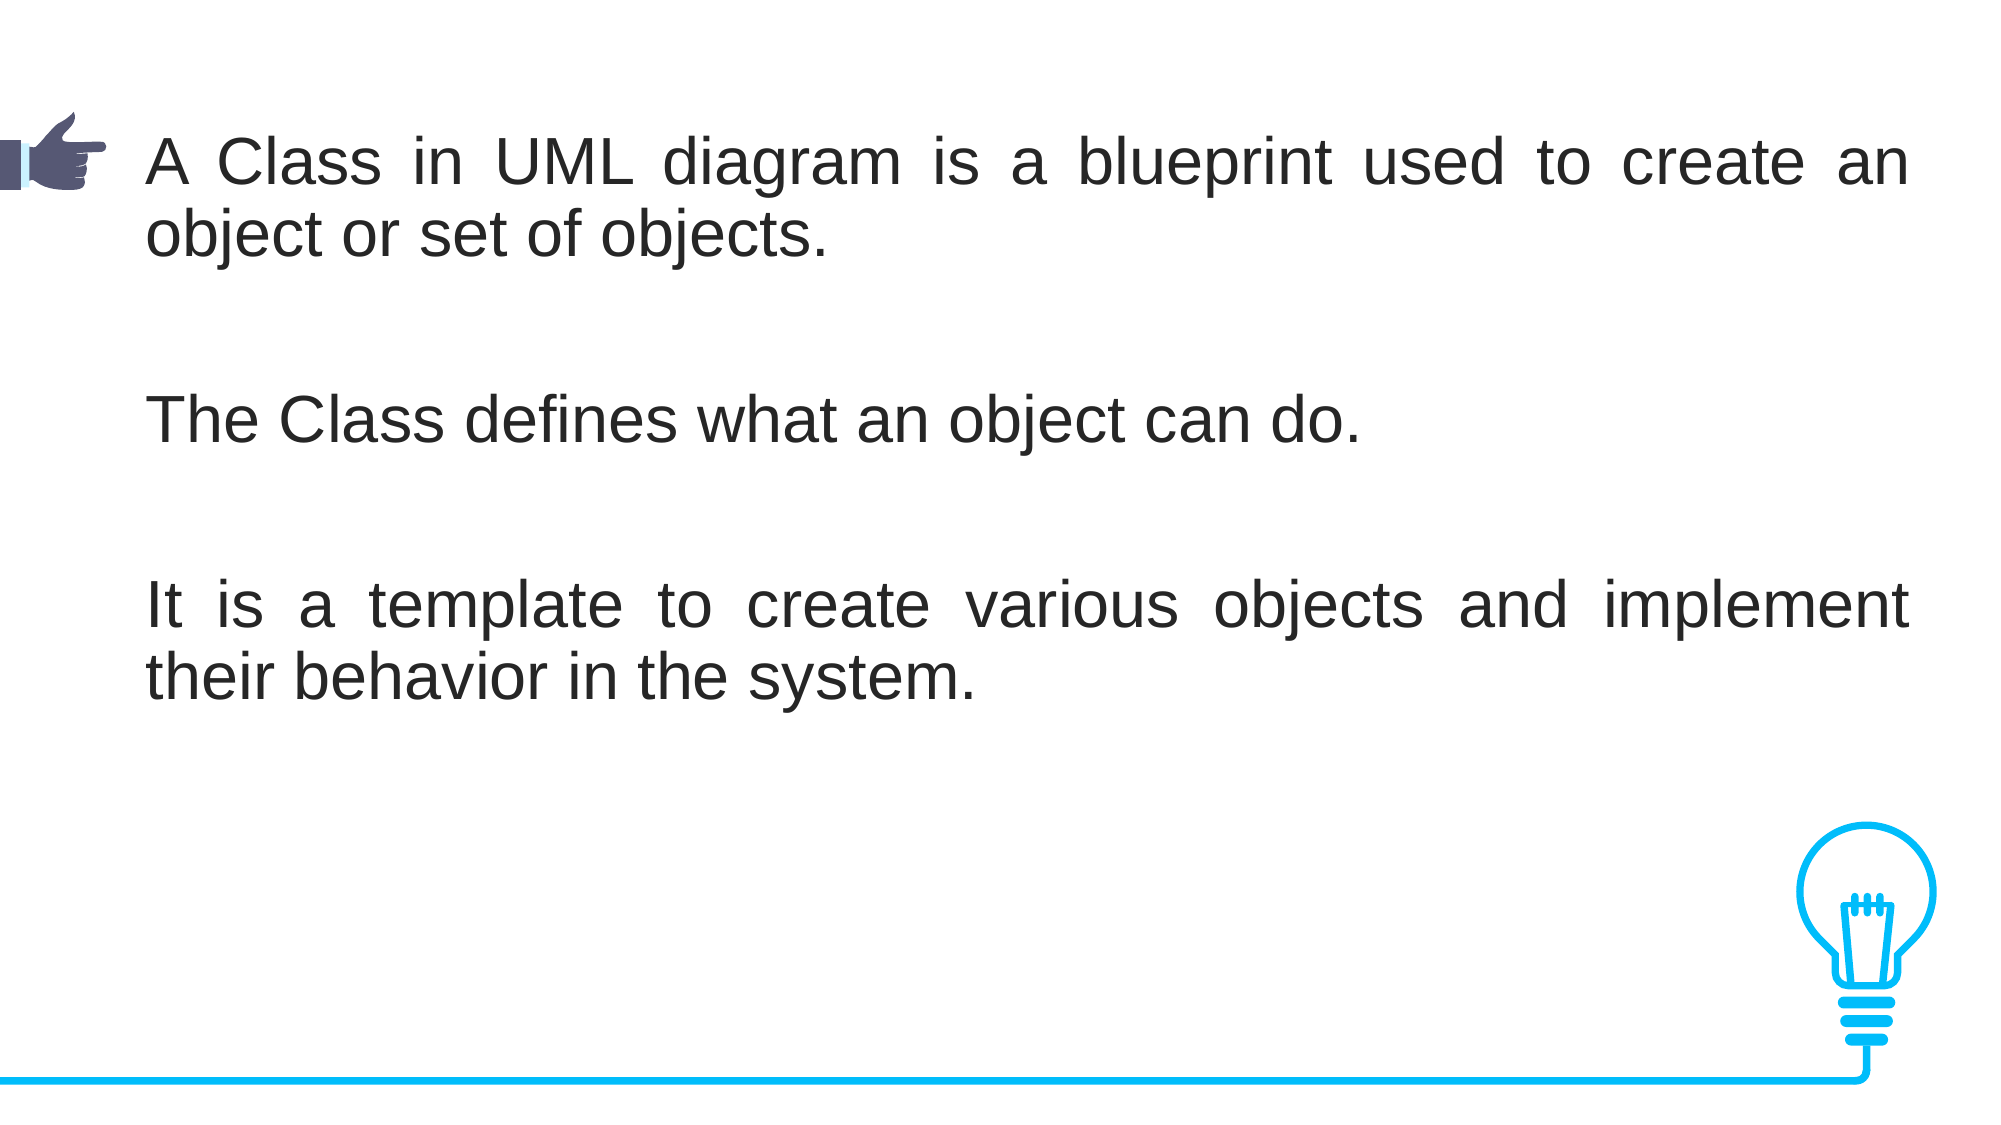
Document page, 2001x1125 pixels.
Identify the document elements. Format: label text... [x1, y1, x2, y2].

list A Class in UML diagram is a blueprint used to create an object or set of objects. The Class defines what an object can do. It is a template to create various objects and implement their behavior in the system. [130, 46, 1927, 796]
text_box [0, 111, 107, 190]
